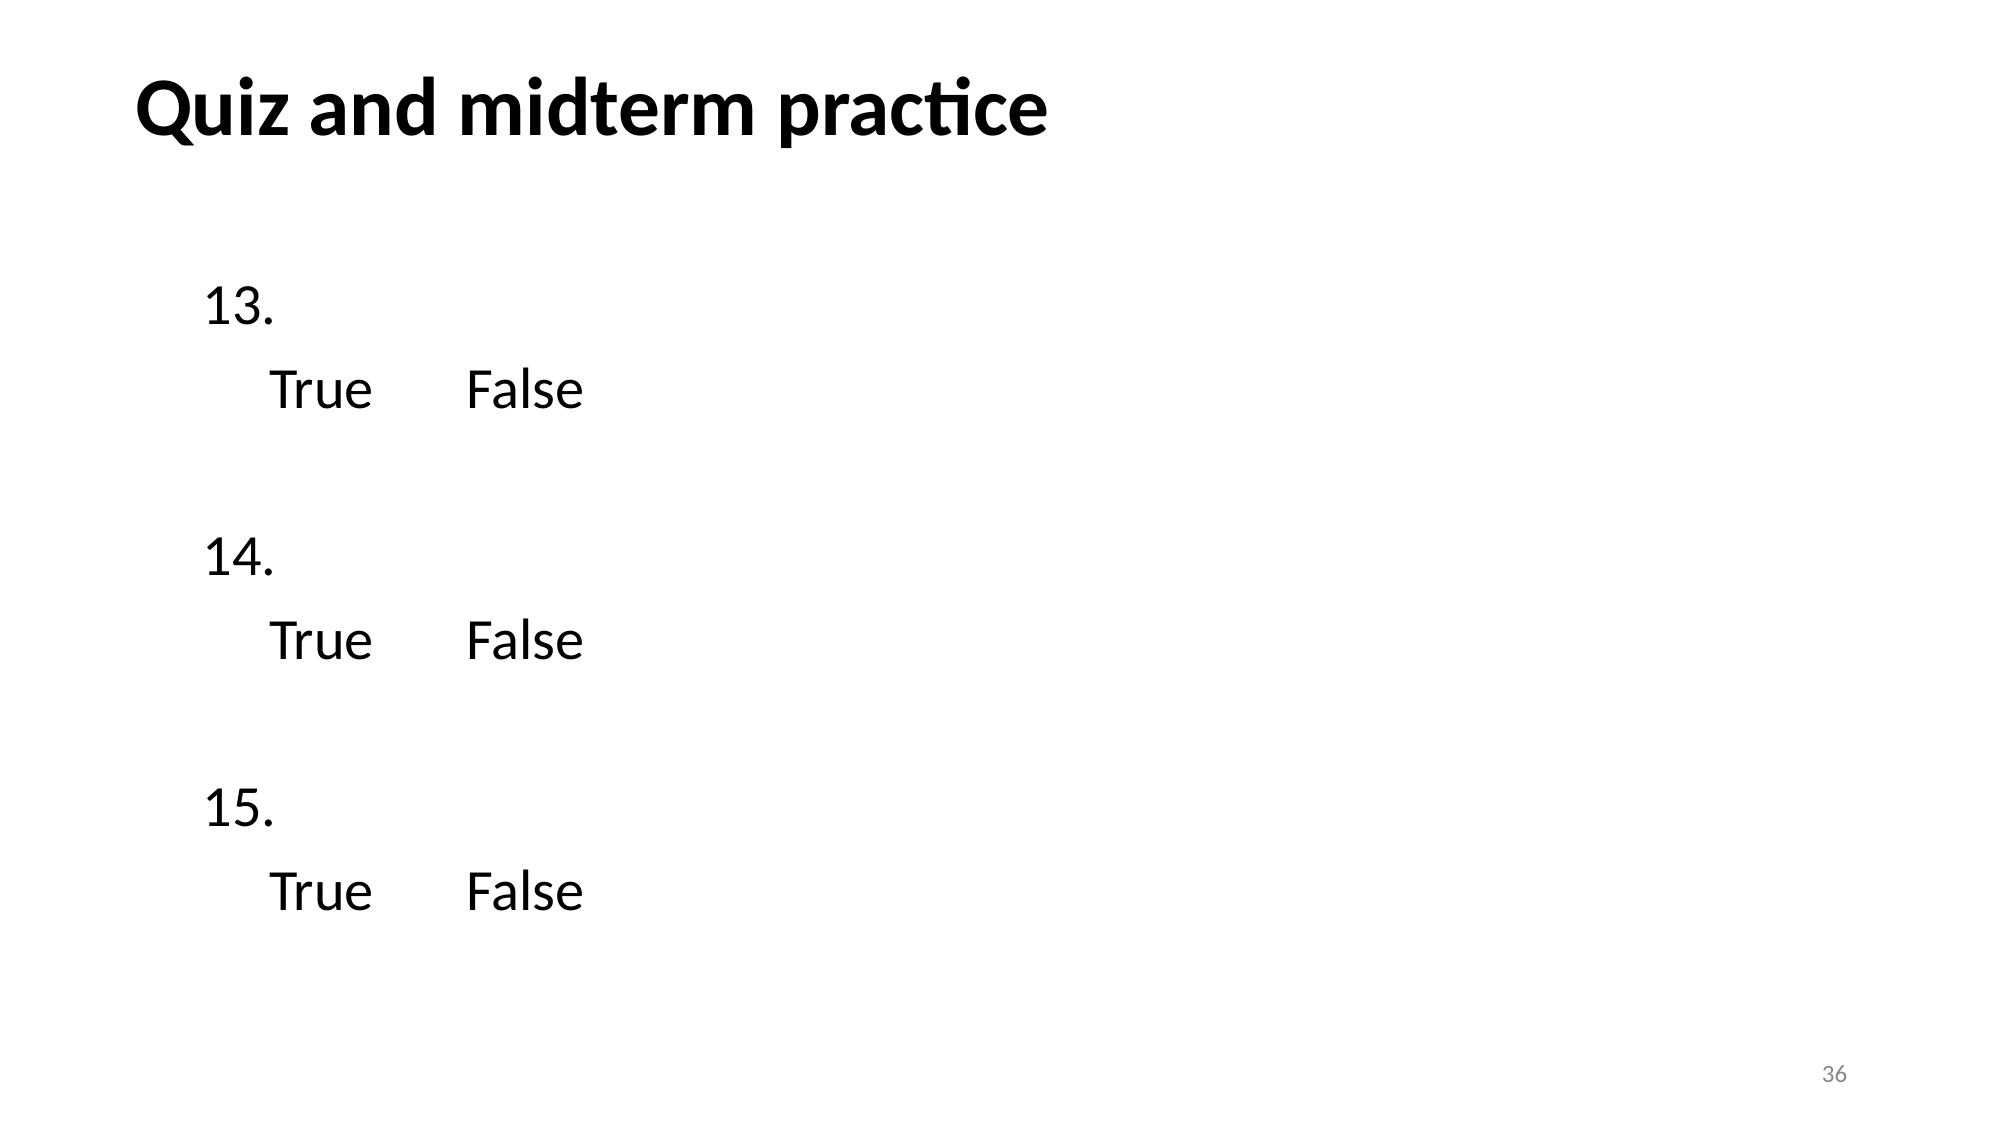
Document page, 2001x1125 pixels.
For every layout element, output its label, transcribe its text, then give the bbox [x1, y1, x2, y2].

title Quiz and midterm practice [120, 0, 1725, 218]
slide_number 36 [1412, 1042, 1863, 1103]
